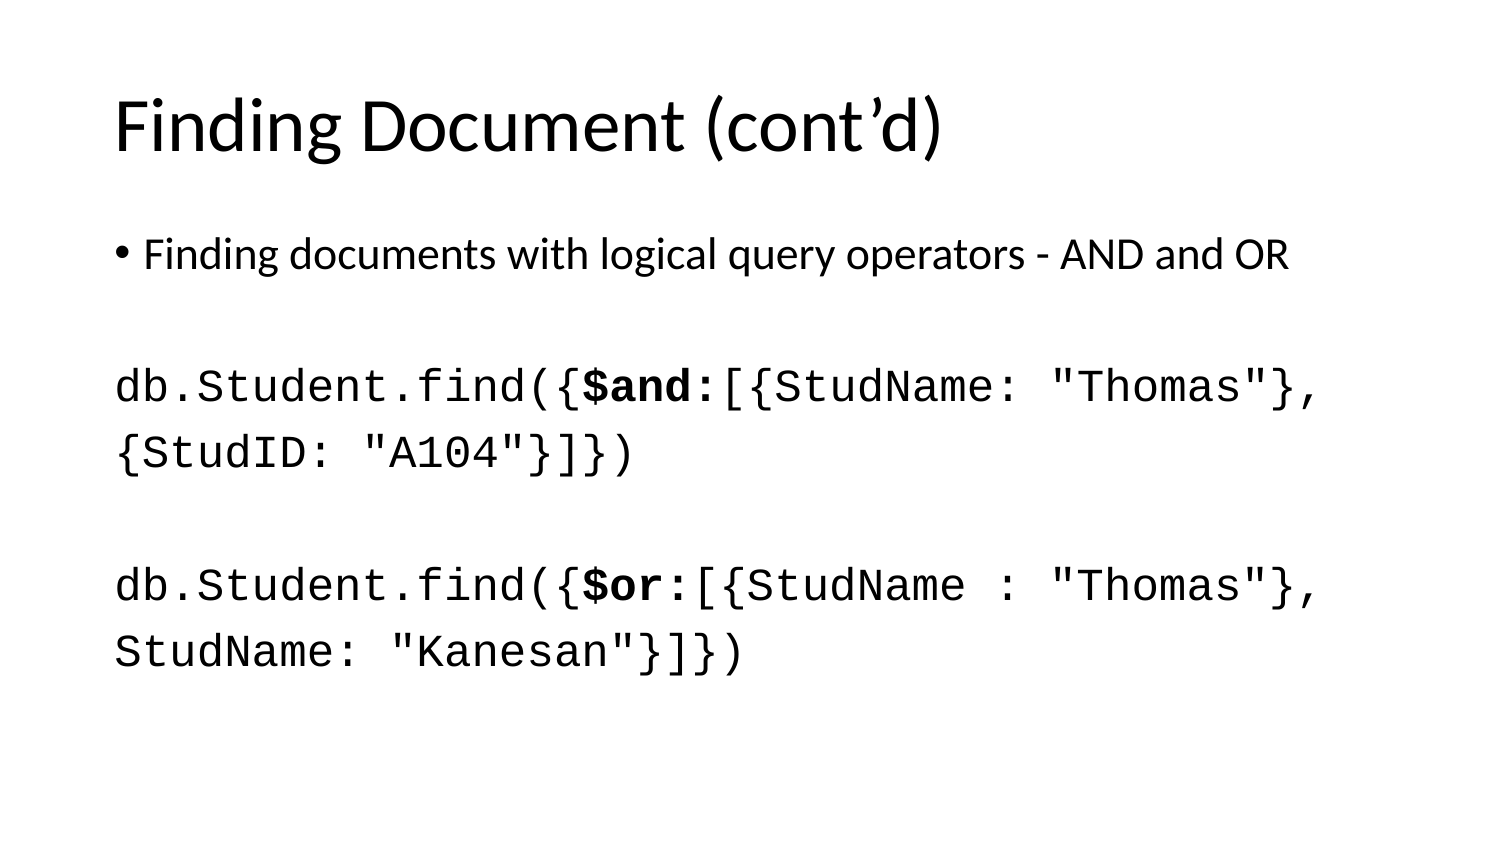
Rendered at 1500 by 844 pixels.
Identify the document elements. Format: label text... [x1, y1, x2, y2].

title Finding Document (cont’d) [103, 44, 1397, 208]
list Finding documents with logical query operators - AND and OR db.Student.find({$and:[{StudName: "Thomas"}, {StudID: "A104"}]}) db.Student.find({$or:[{StudName : "Thomas"}, StudName: "Kanesan"}]}) [103, 224, 1397, 760]
